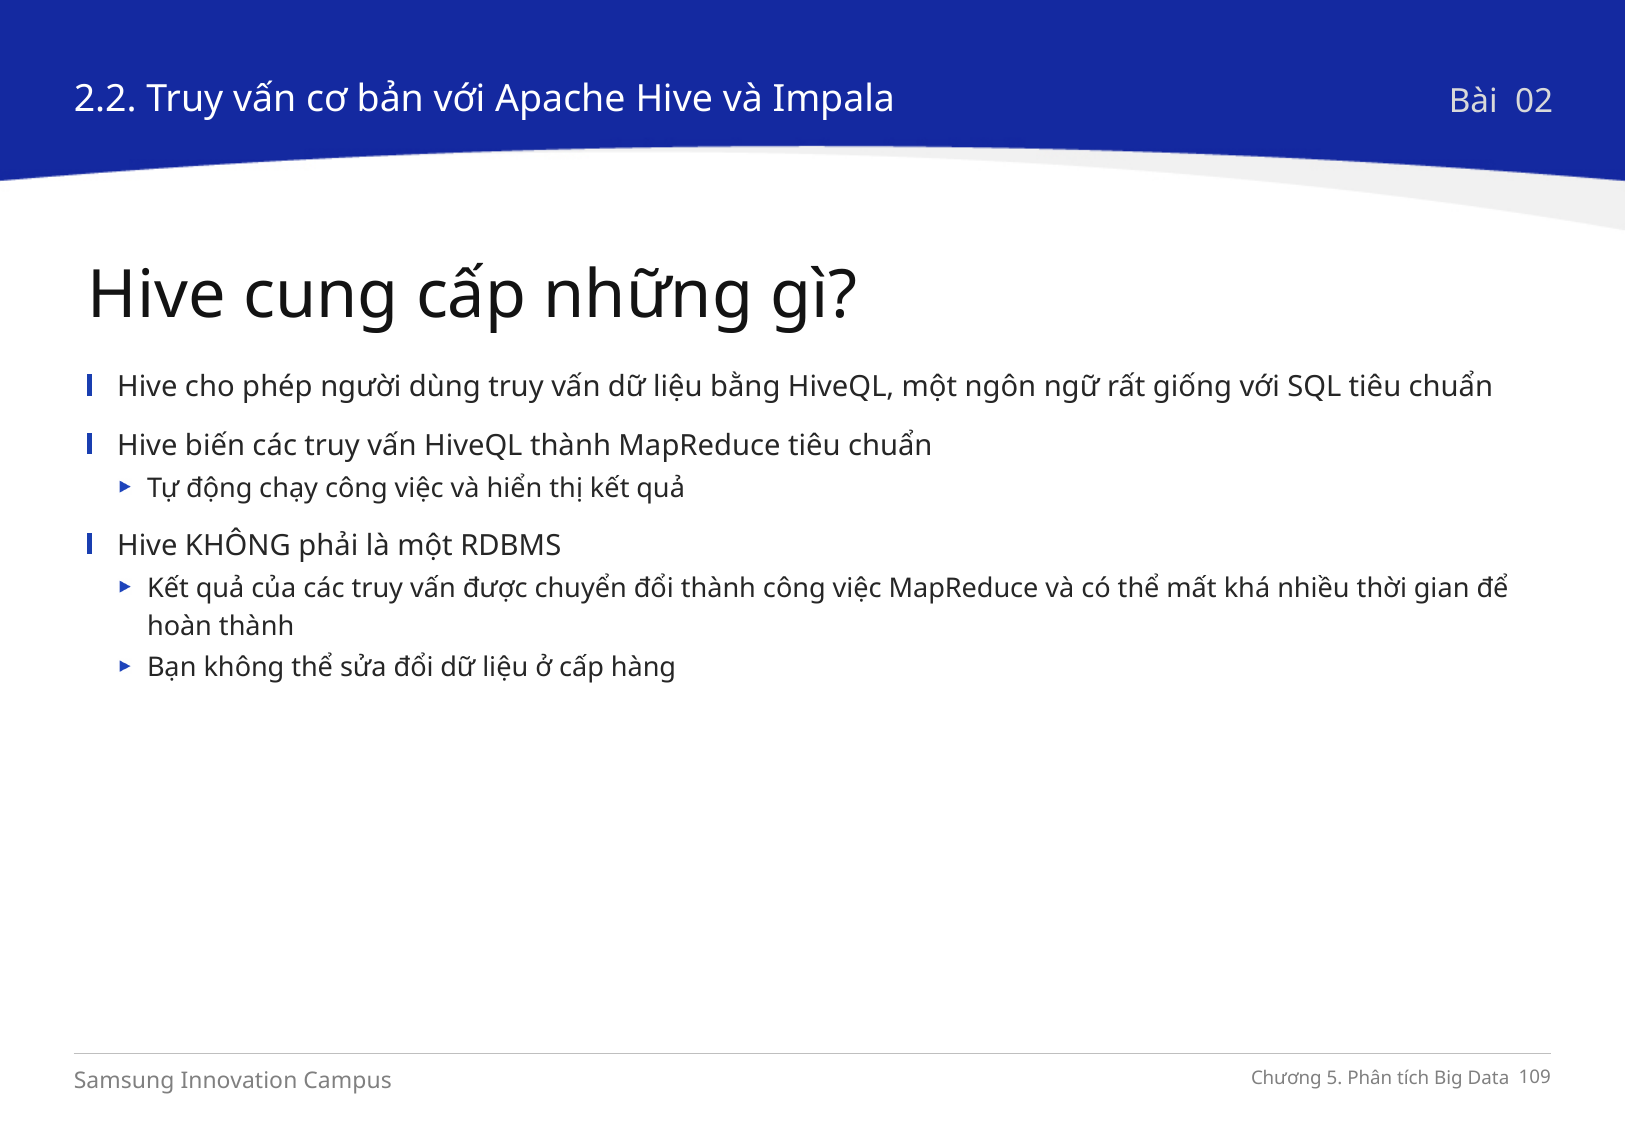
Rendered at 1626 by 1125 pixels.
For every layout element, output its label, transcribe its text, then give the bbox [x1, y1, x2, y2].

list Hive cung cấp những gì? [87, 249, 1531, 331]
list Hive cho phép người dùng truy vấn dữ liệu bằng HiveQL, một ngôn ngữ rất giống với SQL tiêu chuẩn Hive biến các truy vấn HiveQL thành MapReduce tiêu chuẩn Tự động chạy công việc và hiển thị kết quả Hive KHÔNG phải là một RDBMS Kết quả của các truy vấn được chuyển đổi thành công việc MapReduce và có thể mất khá nhiều thời gian để hoàn thành Bạn không thể sửa đổi dữ liệu ở cấp hàng [87, 365, 1531, 516]
list Bài 02 [1423, 79, 1554, 120]
list 2.2. Truy vấn cơ bản với Apache Hive và Impala [73, 73, 1396, 119]
picture [0, 0, 1625, 1125]
